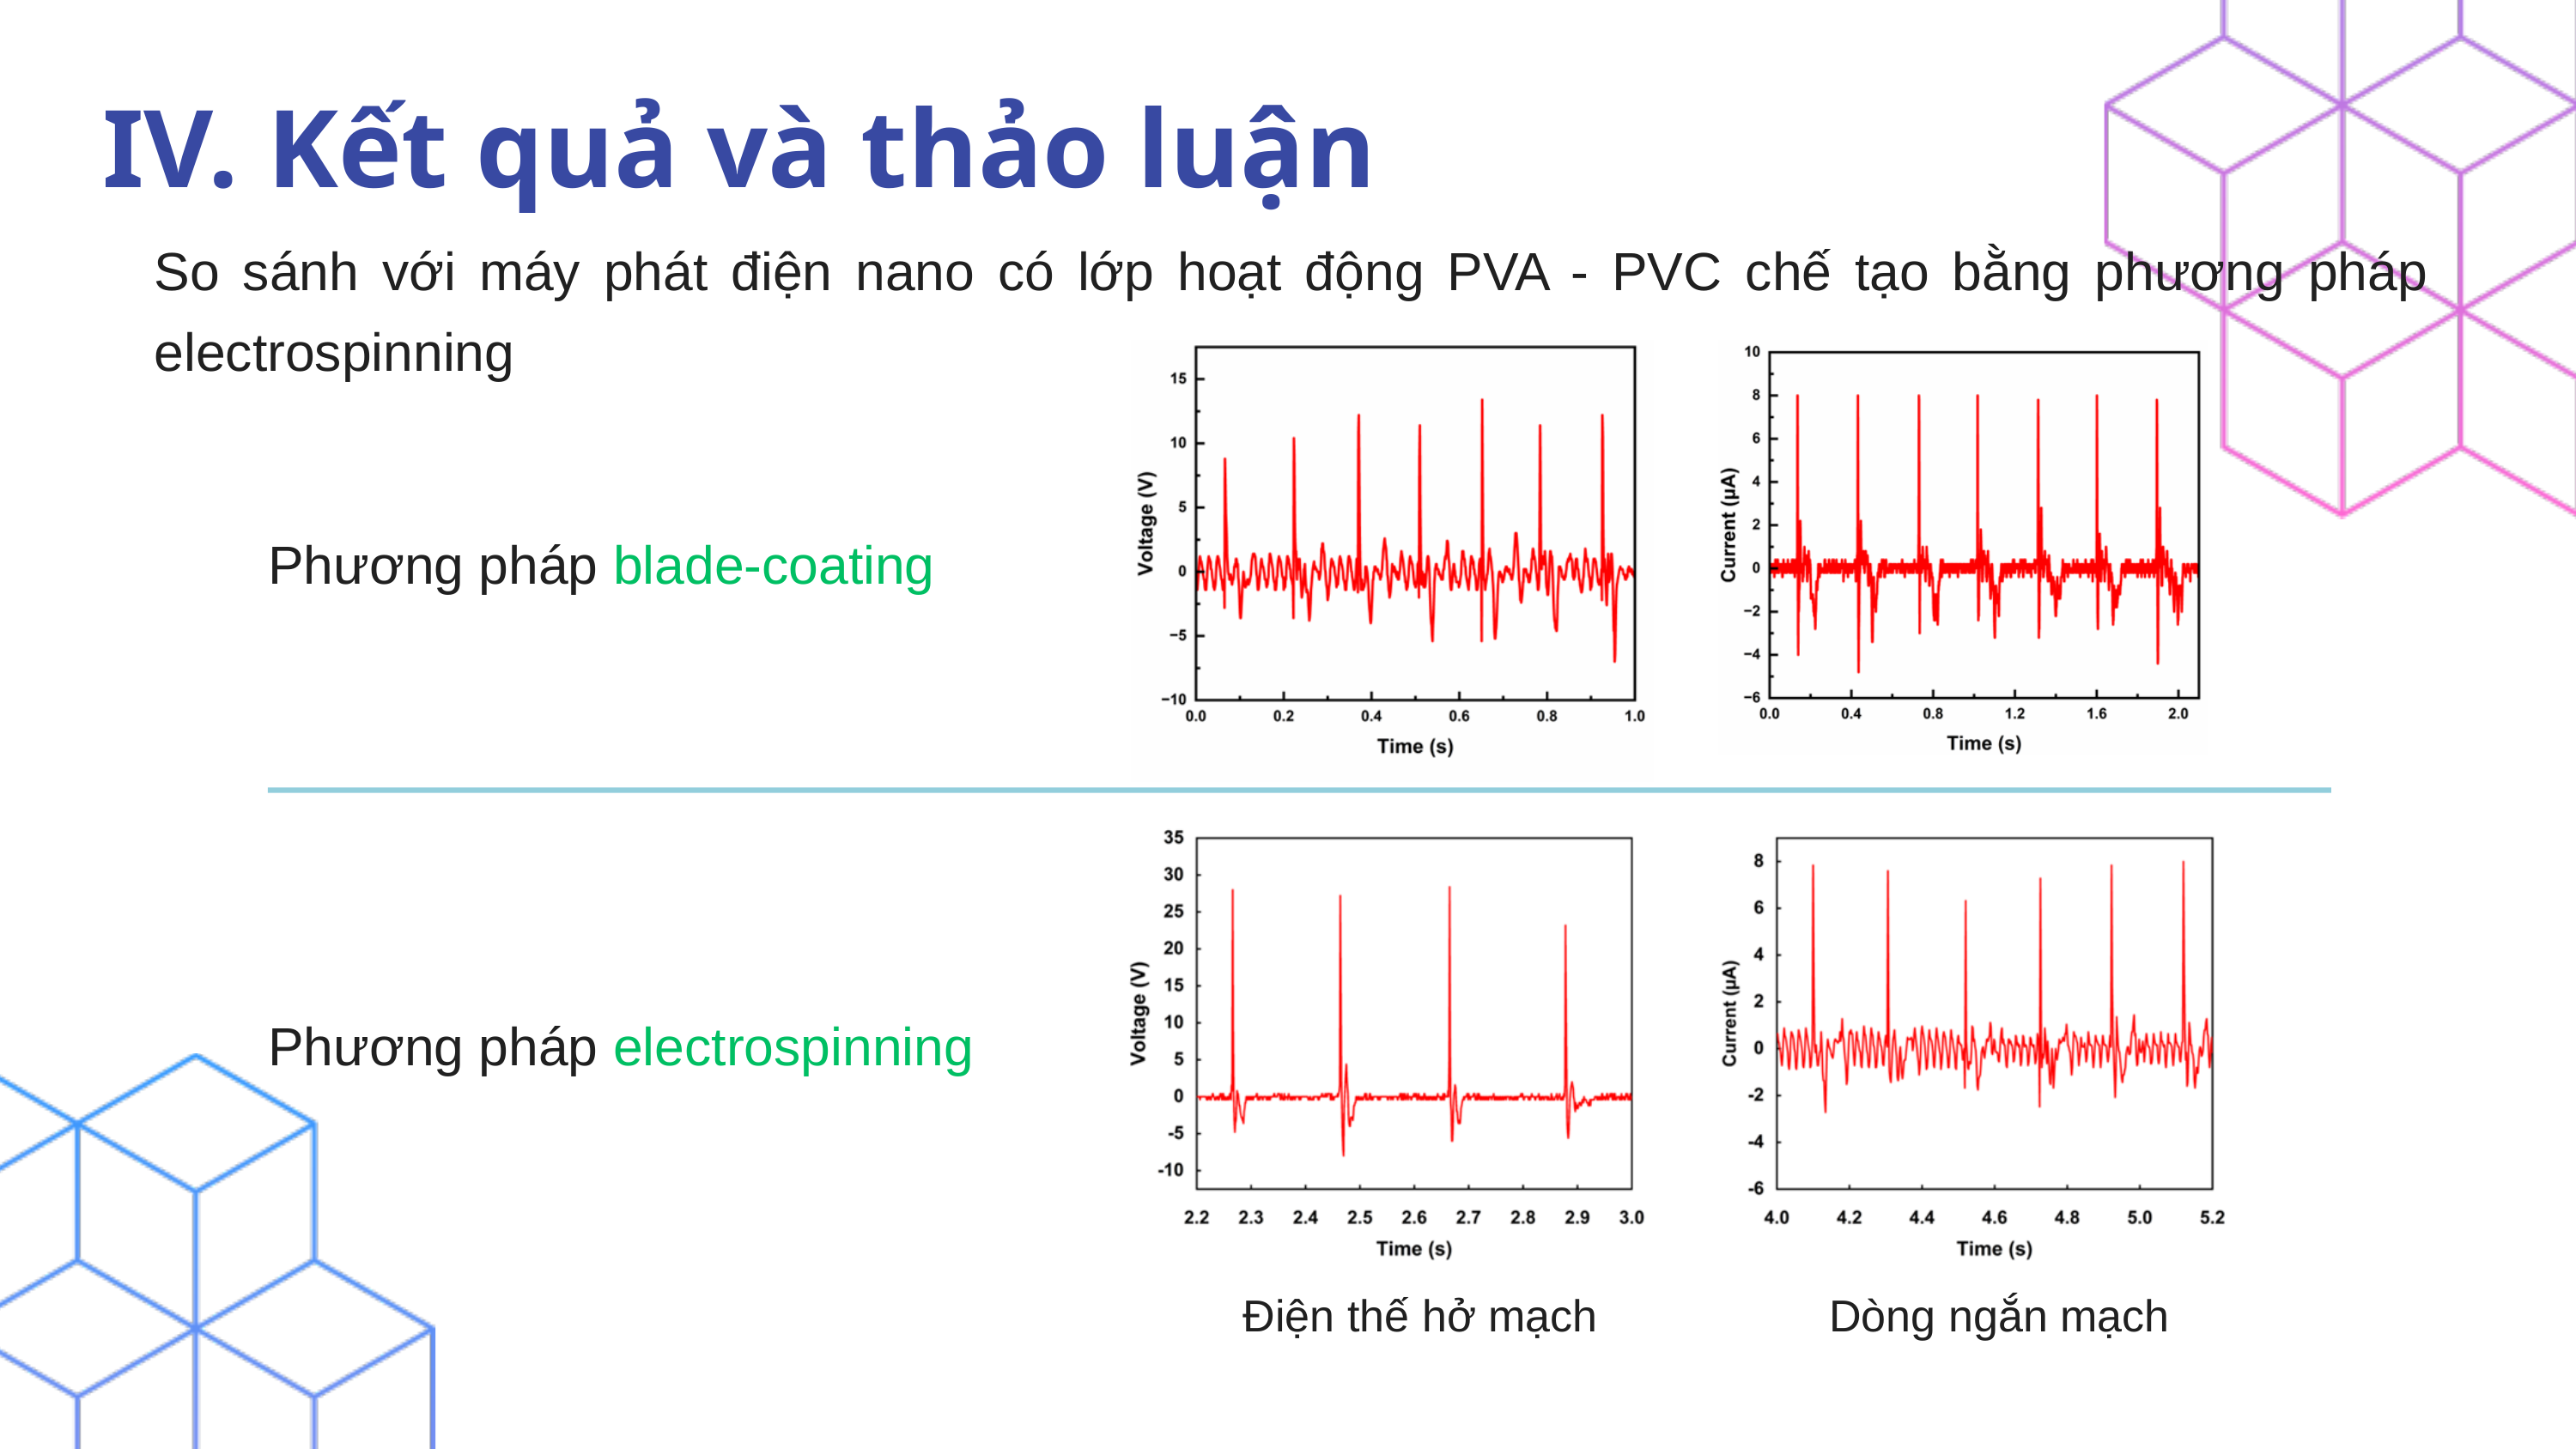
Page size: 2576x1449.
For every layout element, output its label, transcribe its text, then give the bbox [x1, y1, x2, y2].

text_box Điện thế hở mạch [1233, 1273, 1608, 1341]
text_box IV. Kết quả và thảo luận [102, 70, 2373, 209]
text_box [0, 1053, 436, 1449]
text_box [1116, 820, 2232, 1264]
text_box So sánh với máy phát điện nano có lớp hoạt động PVA - PVC chế tạo bằng phương pháp electrospinning [154, 221, 2432, 383]
text_box Dòng ngắn mạch [1812, 1273, 2187, 1341]
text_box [1131, 340, 2208, 783]
text_box [2104, 0, 2576, 519]
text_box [267, 529, 1030, 1075]
